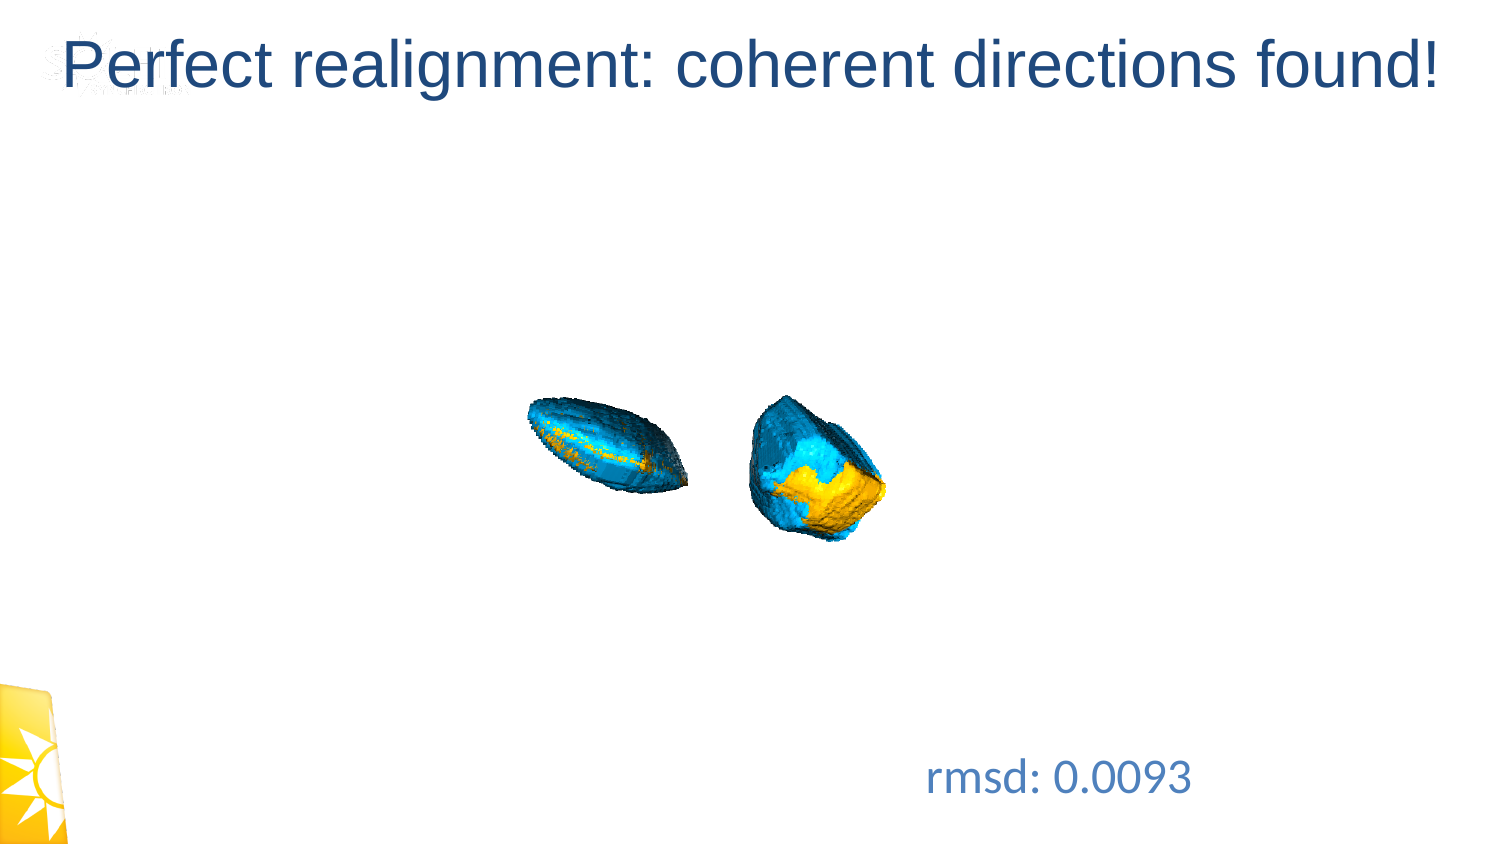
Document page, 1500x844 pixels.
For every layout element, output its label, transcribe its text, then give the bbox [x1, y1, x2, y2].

title Perfect realignment: coherent directions found! [46, 17, 1491, 104]
picture [0, 683, 68, 844]
picture [41, 30, 46, 98]
text_box rmsd: 0.0093 [910, 728, 1479, 819]
picture [319, 129, 1181, 776]
